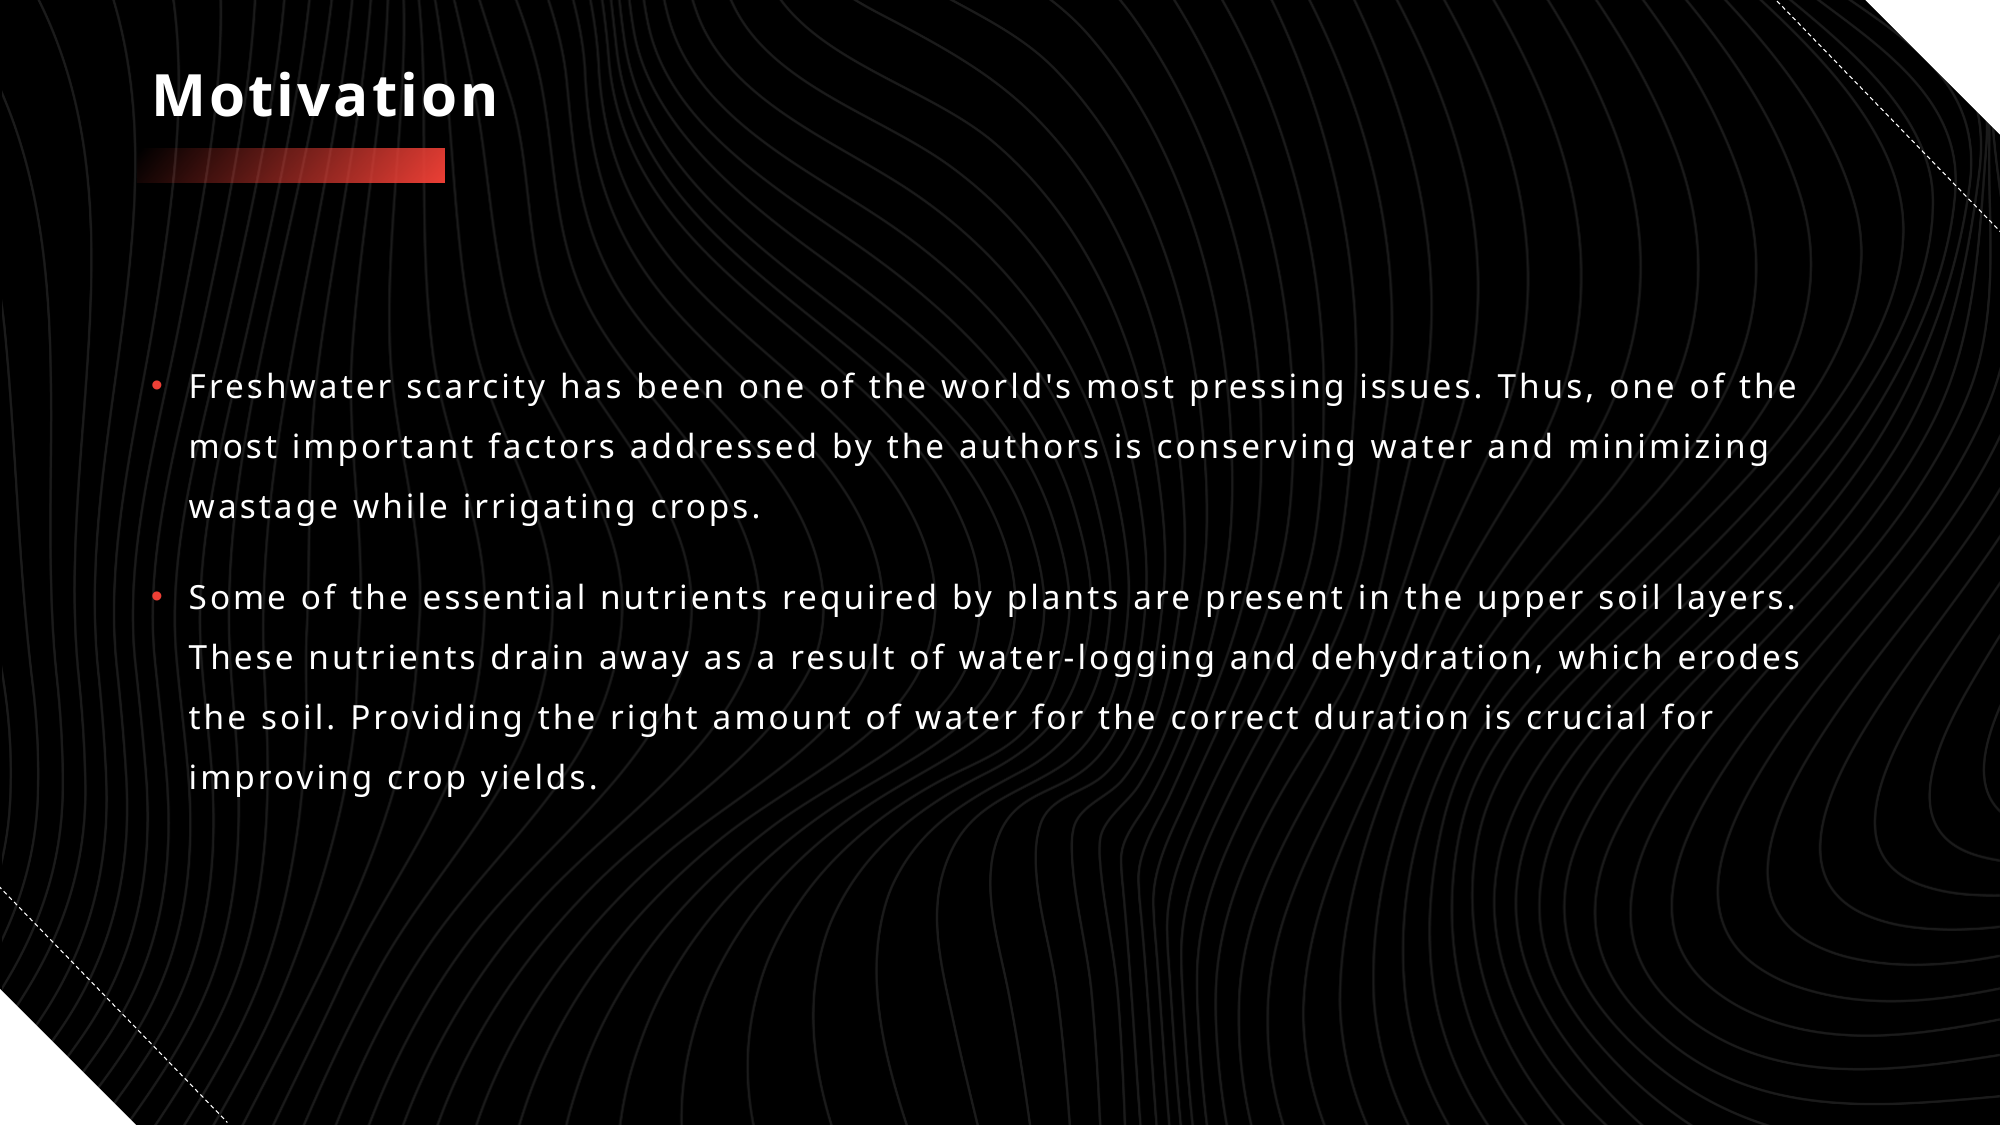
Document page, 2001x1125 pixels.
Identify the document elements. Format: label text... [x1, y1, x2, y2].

list Freshwater scarcity has been one of the world's most pressing issues. Thus, one of the most important factors addressed by the authors is conserving water and minimizing wastage while irrigating crops. Some of the essential nutrients required by plants are present in the upper soil layers. These nutrients drain away as a result of water-logging and dehydration, which erodes the soil. Providing the right amount of water for the correct duration is crucial for improving crop yields. [136, 337, 1864, 1076]
title Motivation [136, 49, 1863, 146]
